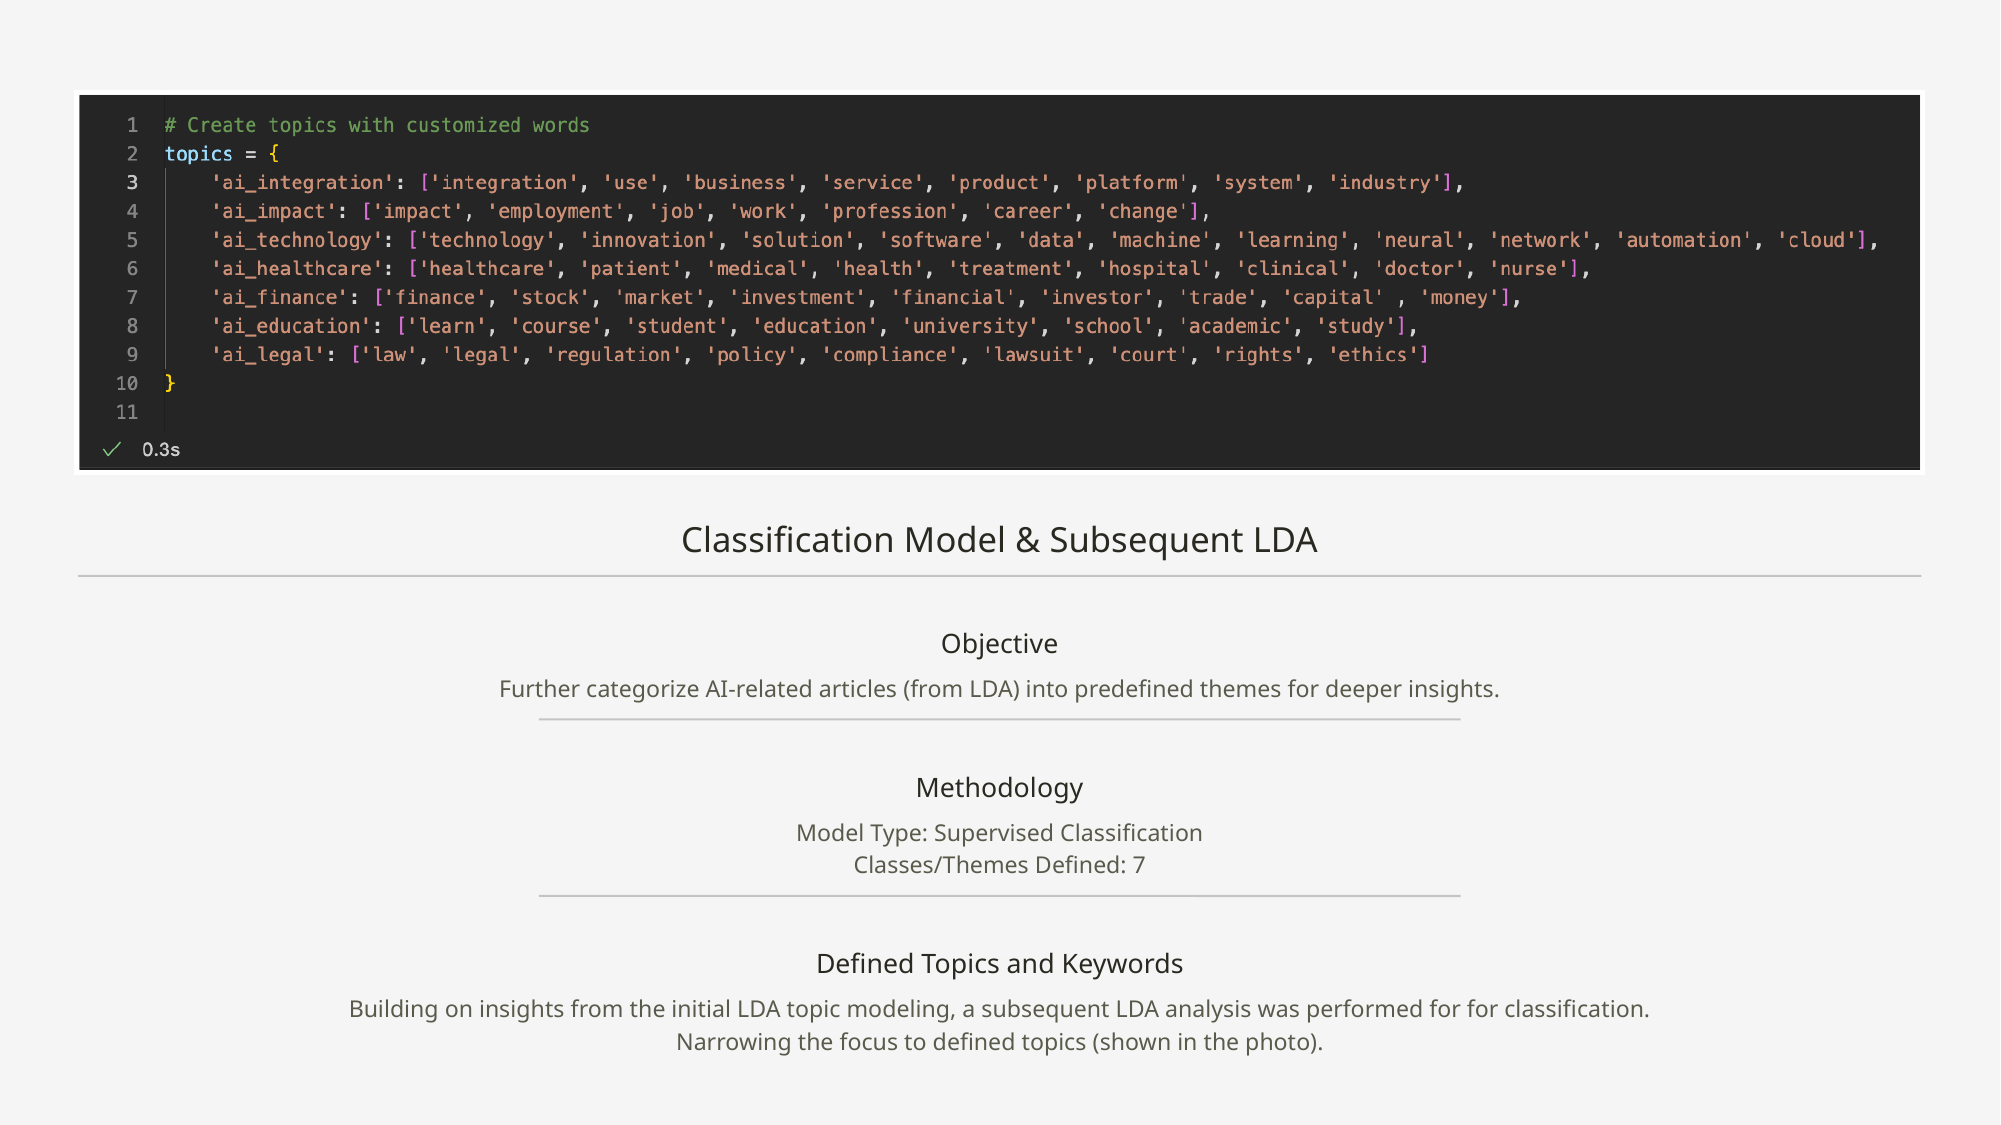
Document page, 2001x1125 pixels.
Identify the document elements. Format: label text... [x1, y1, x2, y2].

text_box Defined Topics and Keywords [0, 945, 2000, 980]
text_box Methodology [0, 768, 2000, 803]
text_box Objective [0, 625, 2000, 660]
text_box Further categorize AI-related articles (from LDA) into predefined themes for deeper insights. [0, 669, 2000, 702]
text_box Building on insights from the initial LDA topic modeling, a subsequent LDA analysis was performed for for classification. Narrowing the focus to defined topics (shown in the photo). [0, 990, 2000, 1055]
text_box Model Type: Supervised Classification Classes/Themes Defined: 7 [0, 813, 2000, 879]
picture [79, 95, 1920, 470]
text_box Classification Model & Subsequent LDA [0, 516, 2000, 560]
